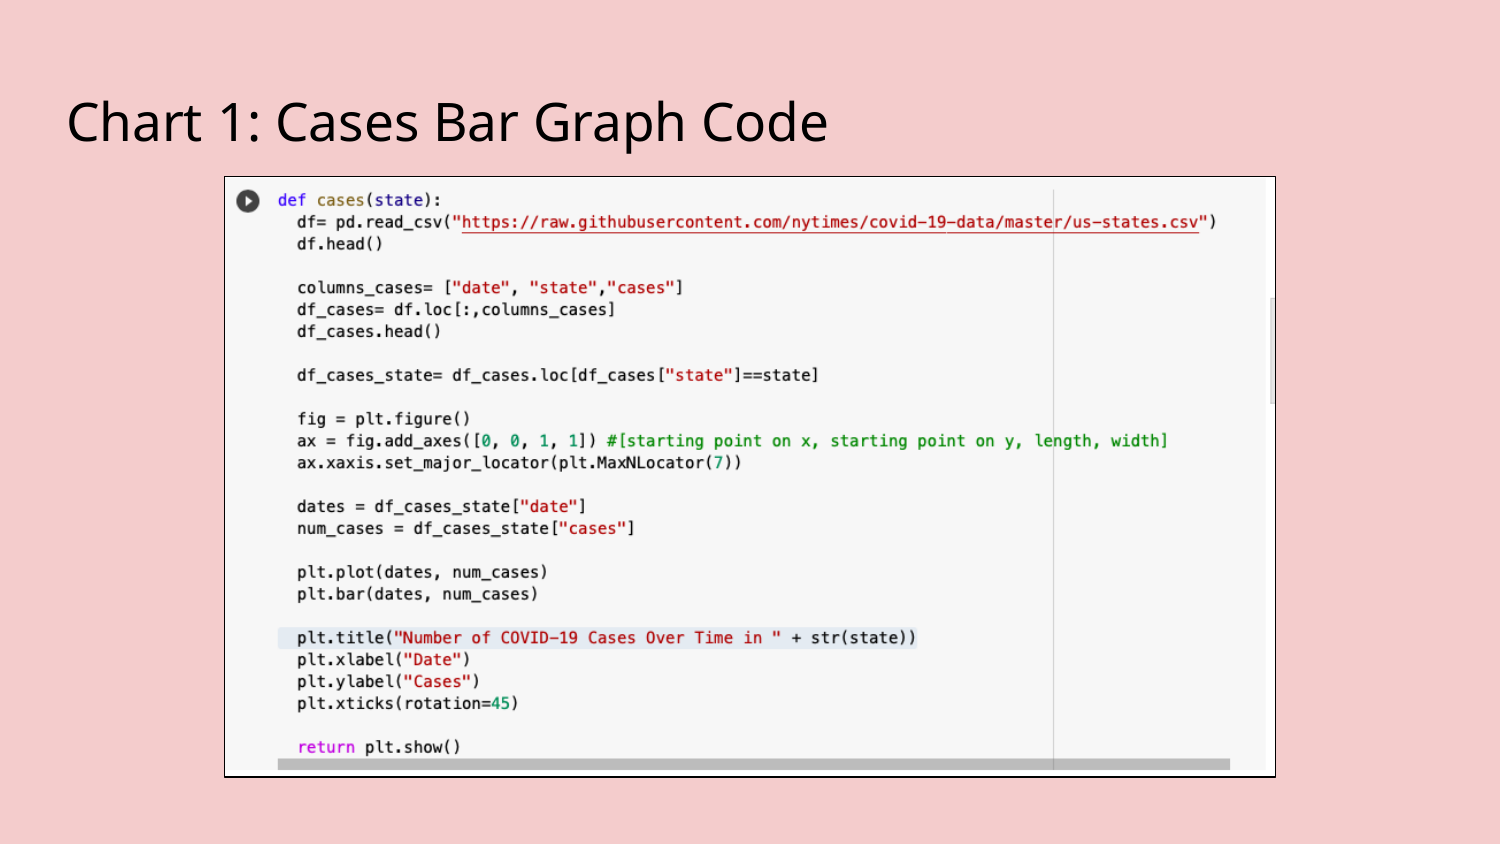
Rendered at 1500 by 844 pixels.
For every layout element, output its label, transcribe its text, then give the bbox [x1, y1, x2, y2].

picture [224, 177, 1275, 777]
title Chart 1: Cases Bar Graph Code [51, 72, 1449, 167]
